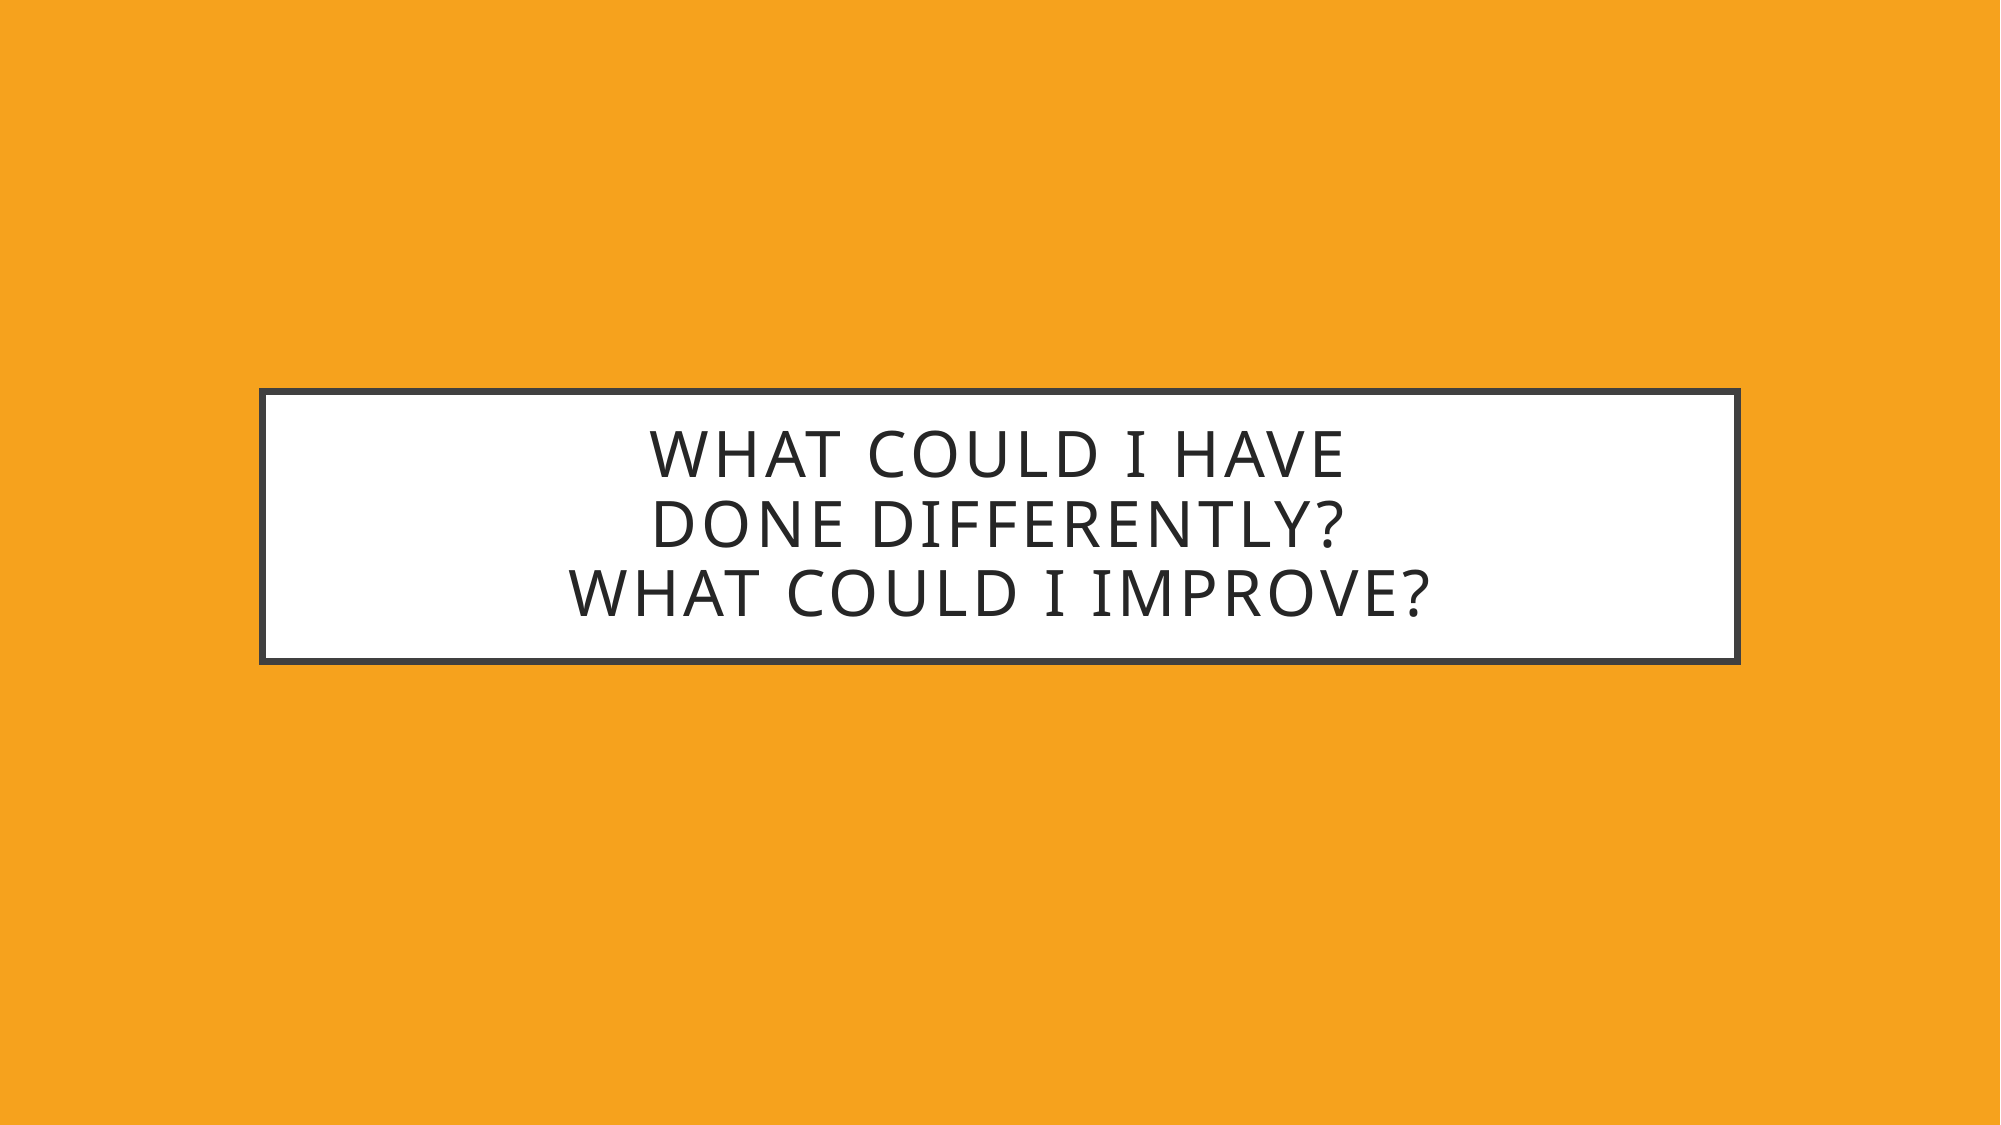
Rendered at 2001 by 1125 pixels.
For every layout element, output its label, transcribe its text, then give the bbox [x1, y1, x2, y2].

title What could I have done differently? what could I improve? [259, 388, 1741, 665]
